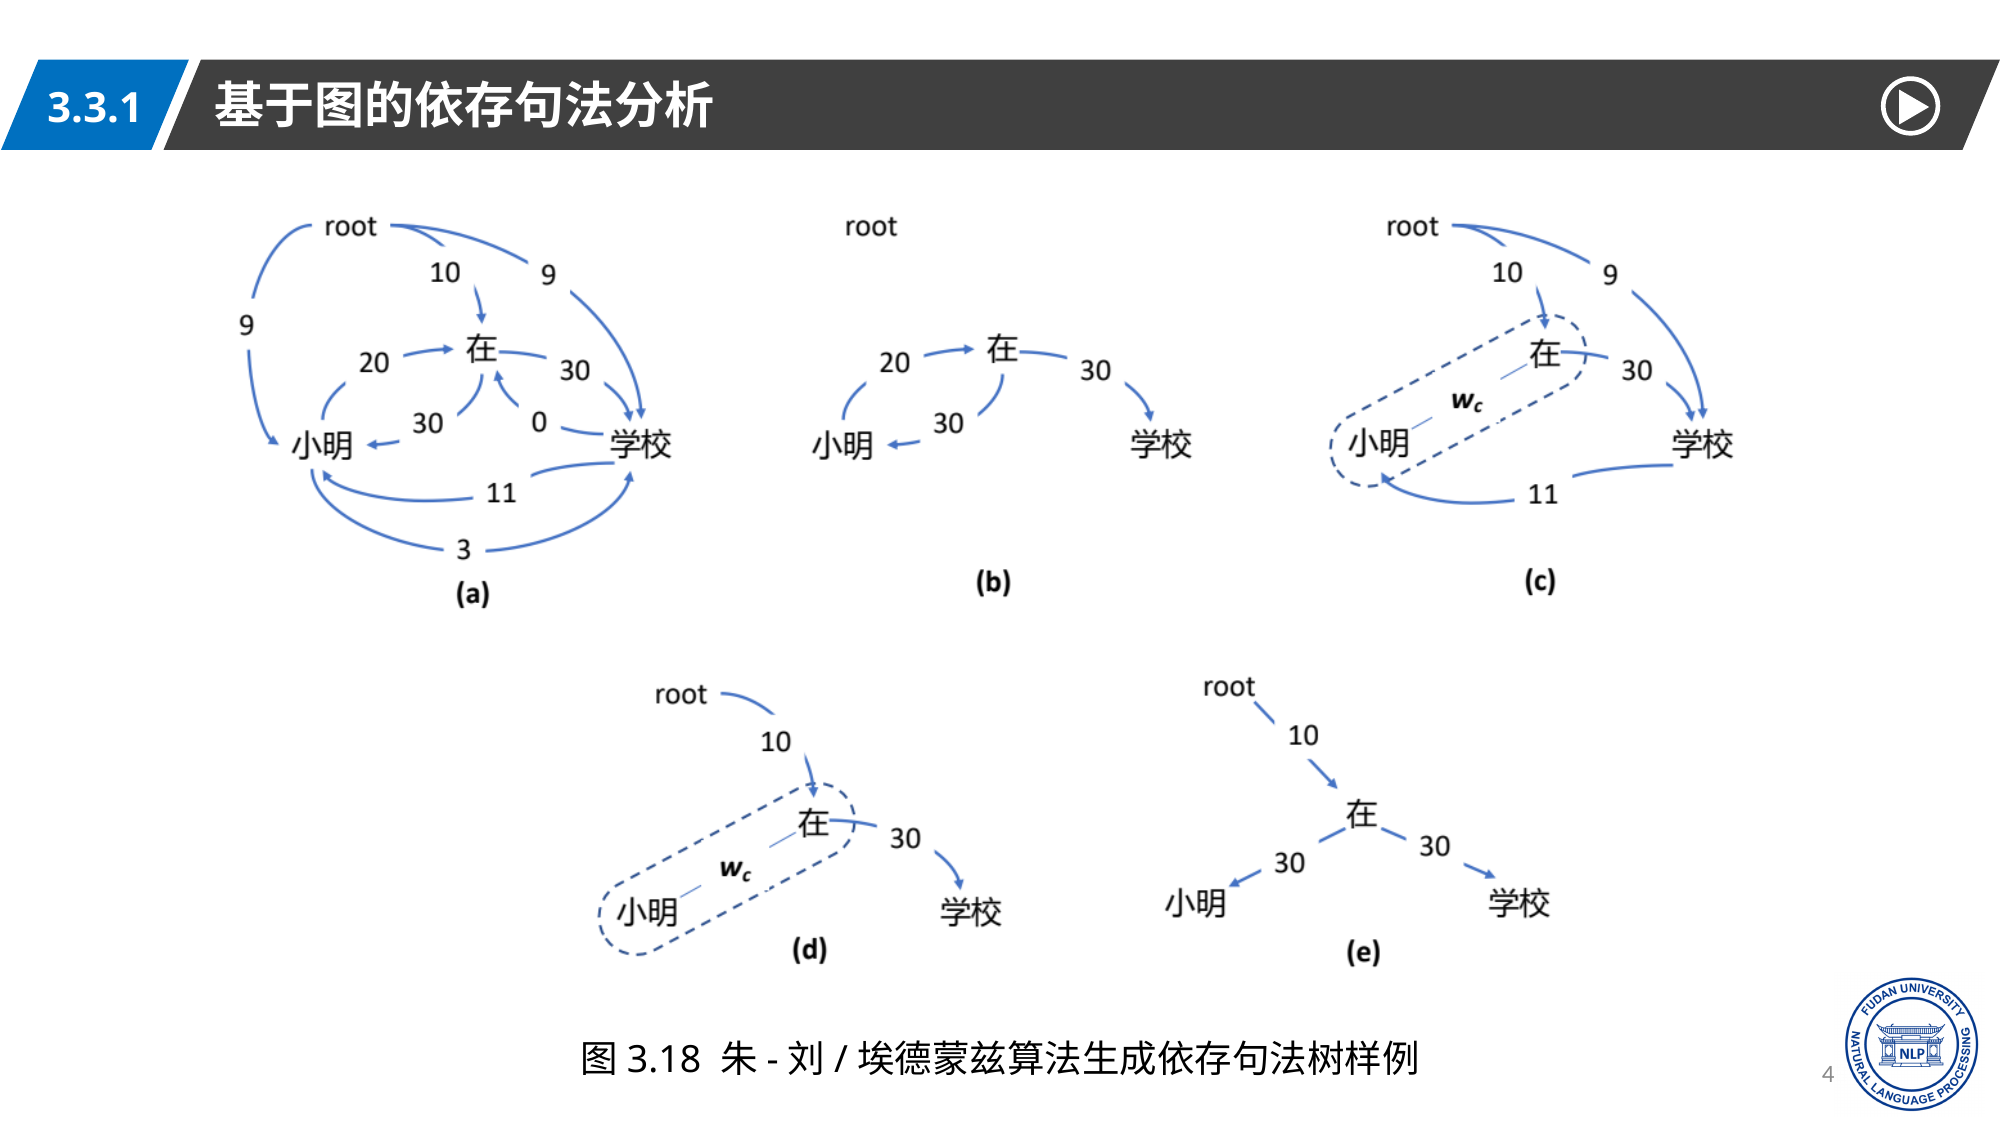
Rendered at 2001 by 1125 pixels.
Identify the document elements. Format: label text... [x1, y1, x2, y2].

slide_number 48 [1412, 1042, 1863, 1103]
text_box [1883, 78, 1939, 134]
text_box [32, 59, 189, 120]
text_box 3.3.1 [26, 73, 164, 138]
text_box [1, 89, 157, 150]
text_box 图3.18 朱-刘/埃德蒙兹算法生成依存句法树样例 [500, 1027, 1500, 1088]
text_box [163, 59, 2000, 150]
picture [1834, 972, 1985, 1117]
picture [231, 192, 1736, 971]
text_box 基于图的依存句法分析 [199, 66, 730, 142]
